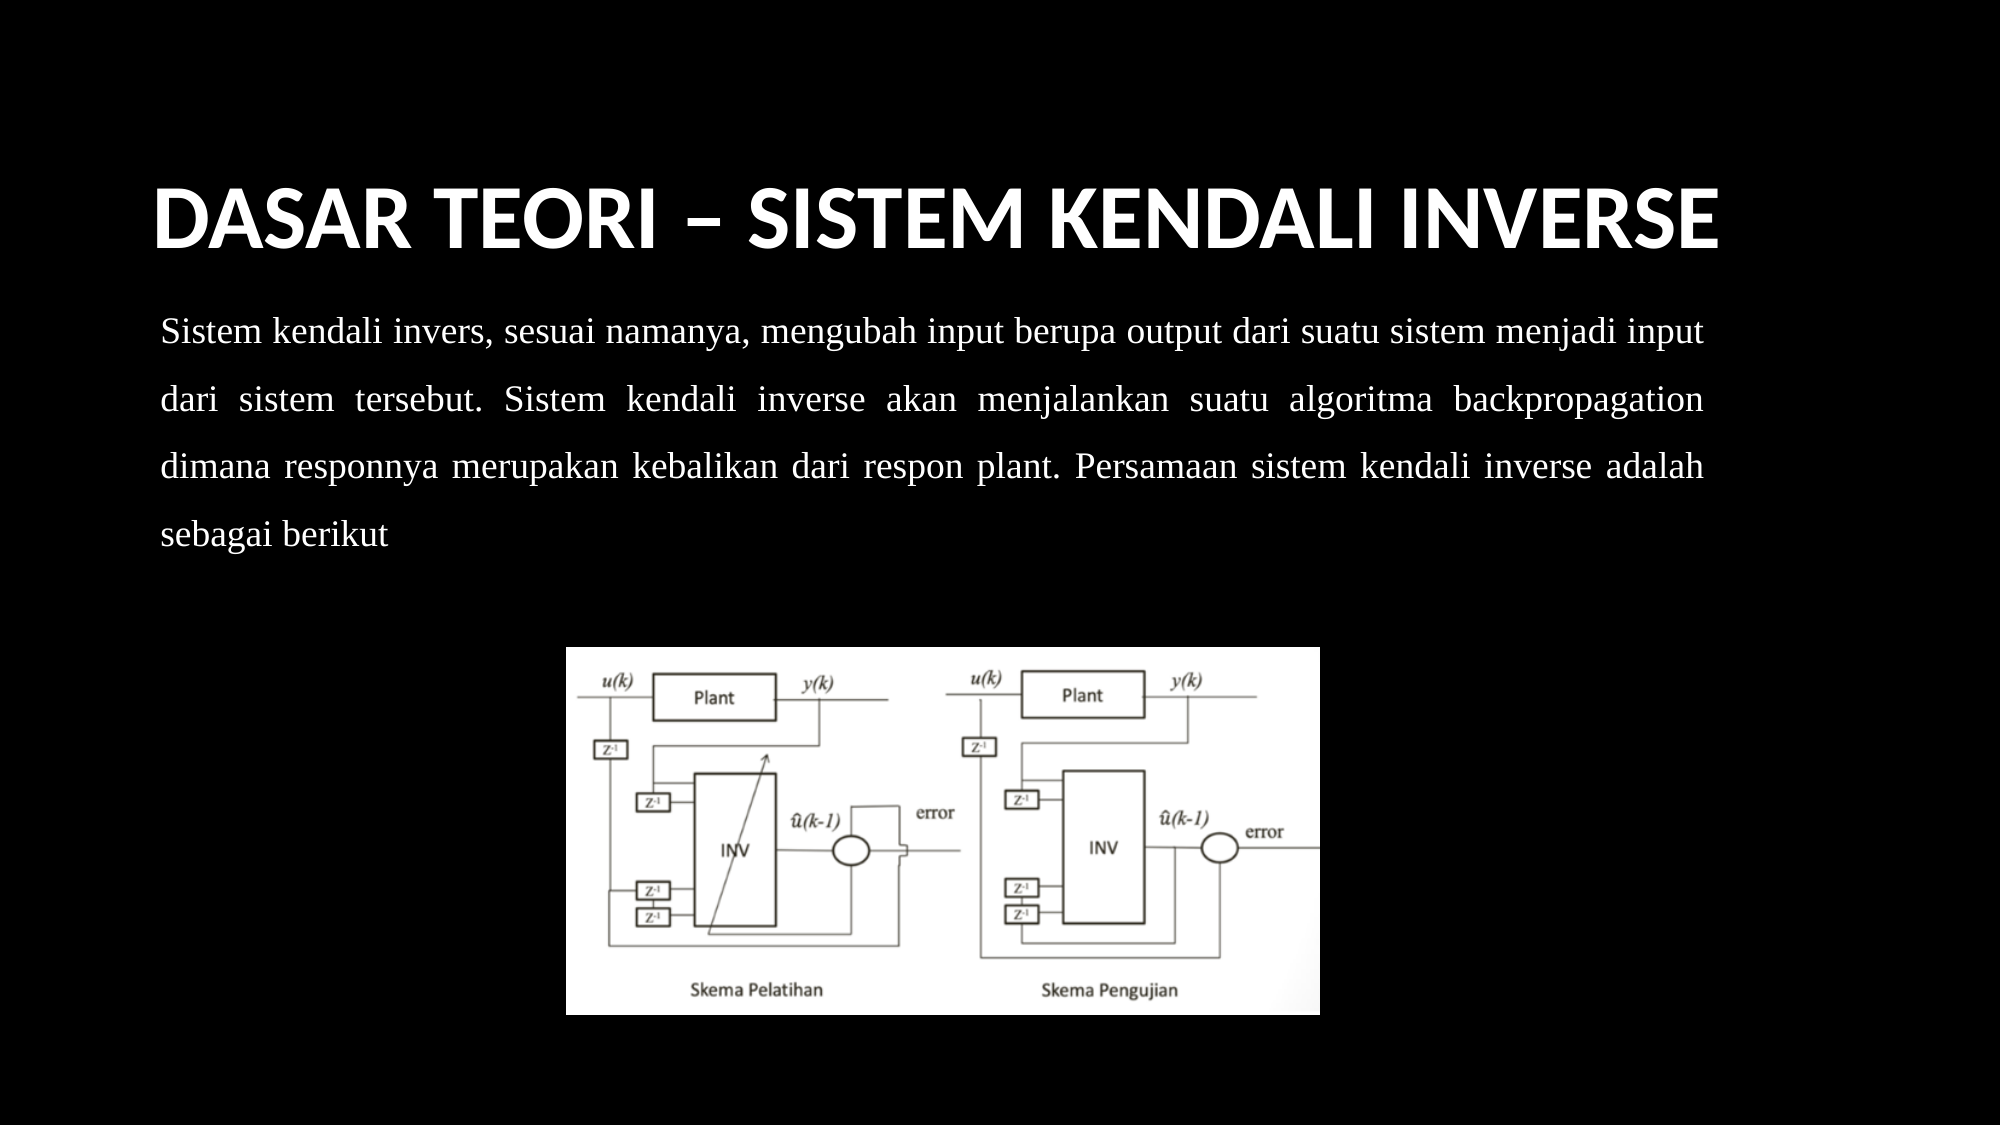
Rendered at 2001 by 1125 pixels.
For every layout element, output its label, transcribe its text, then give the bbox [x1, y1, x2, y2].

picture [566, 647, 1320, 1015]
text_box Sistem kendali invers, sesuai namanya, mengubah input berupa output dari suatu sistem menjadi input dari sistem tersebut. Sistem kendali inverse akan menjalankan suatu algoritma backpropagation dimana responnya merupakan kebalikan dari respon plant. Persamaan sistem kendali inverse adalah sebagai berikut [145, 275, 1722, 561]
title DASAR TEORI – SISTEM KENDALI INVERSE [137, 110, 1863, 328]
